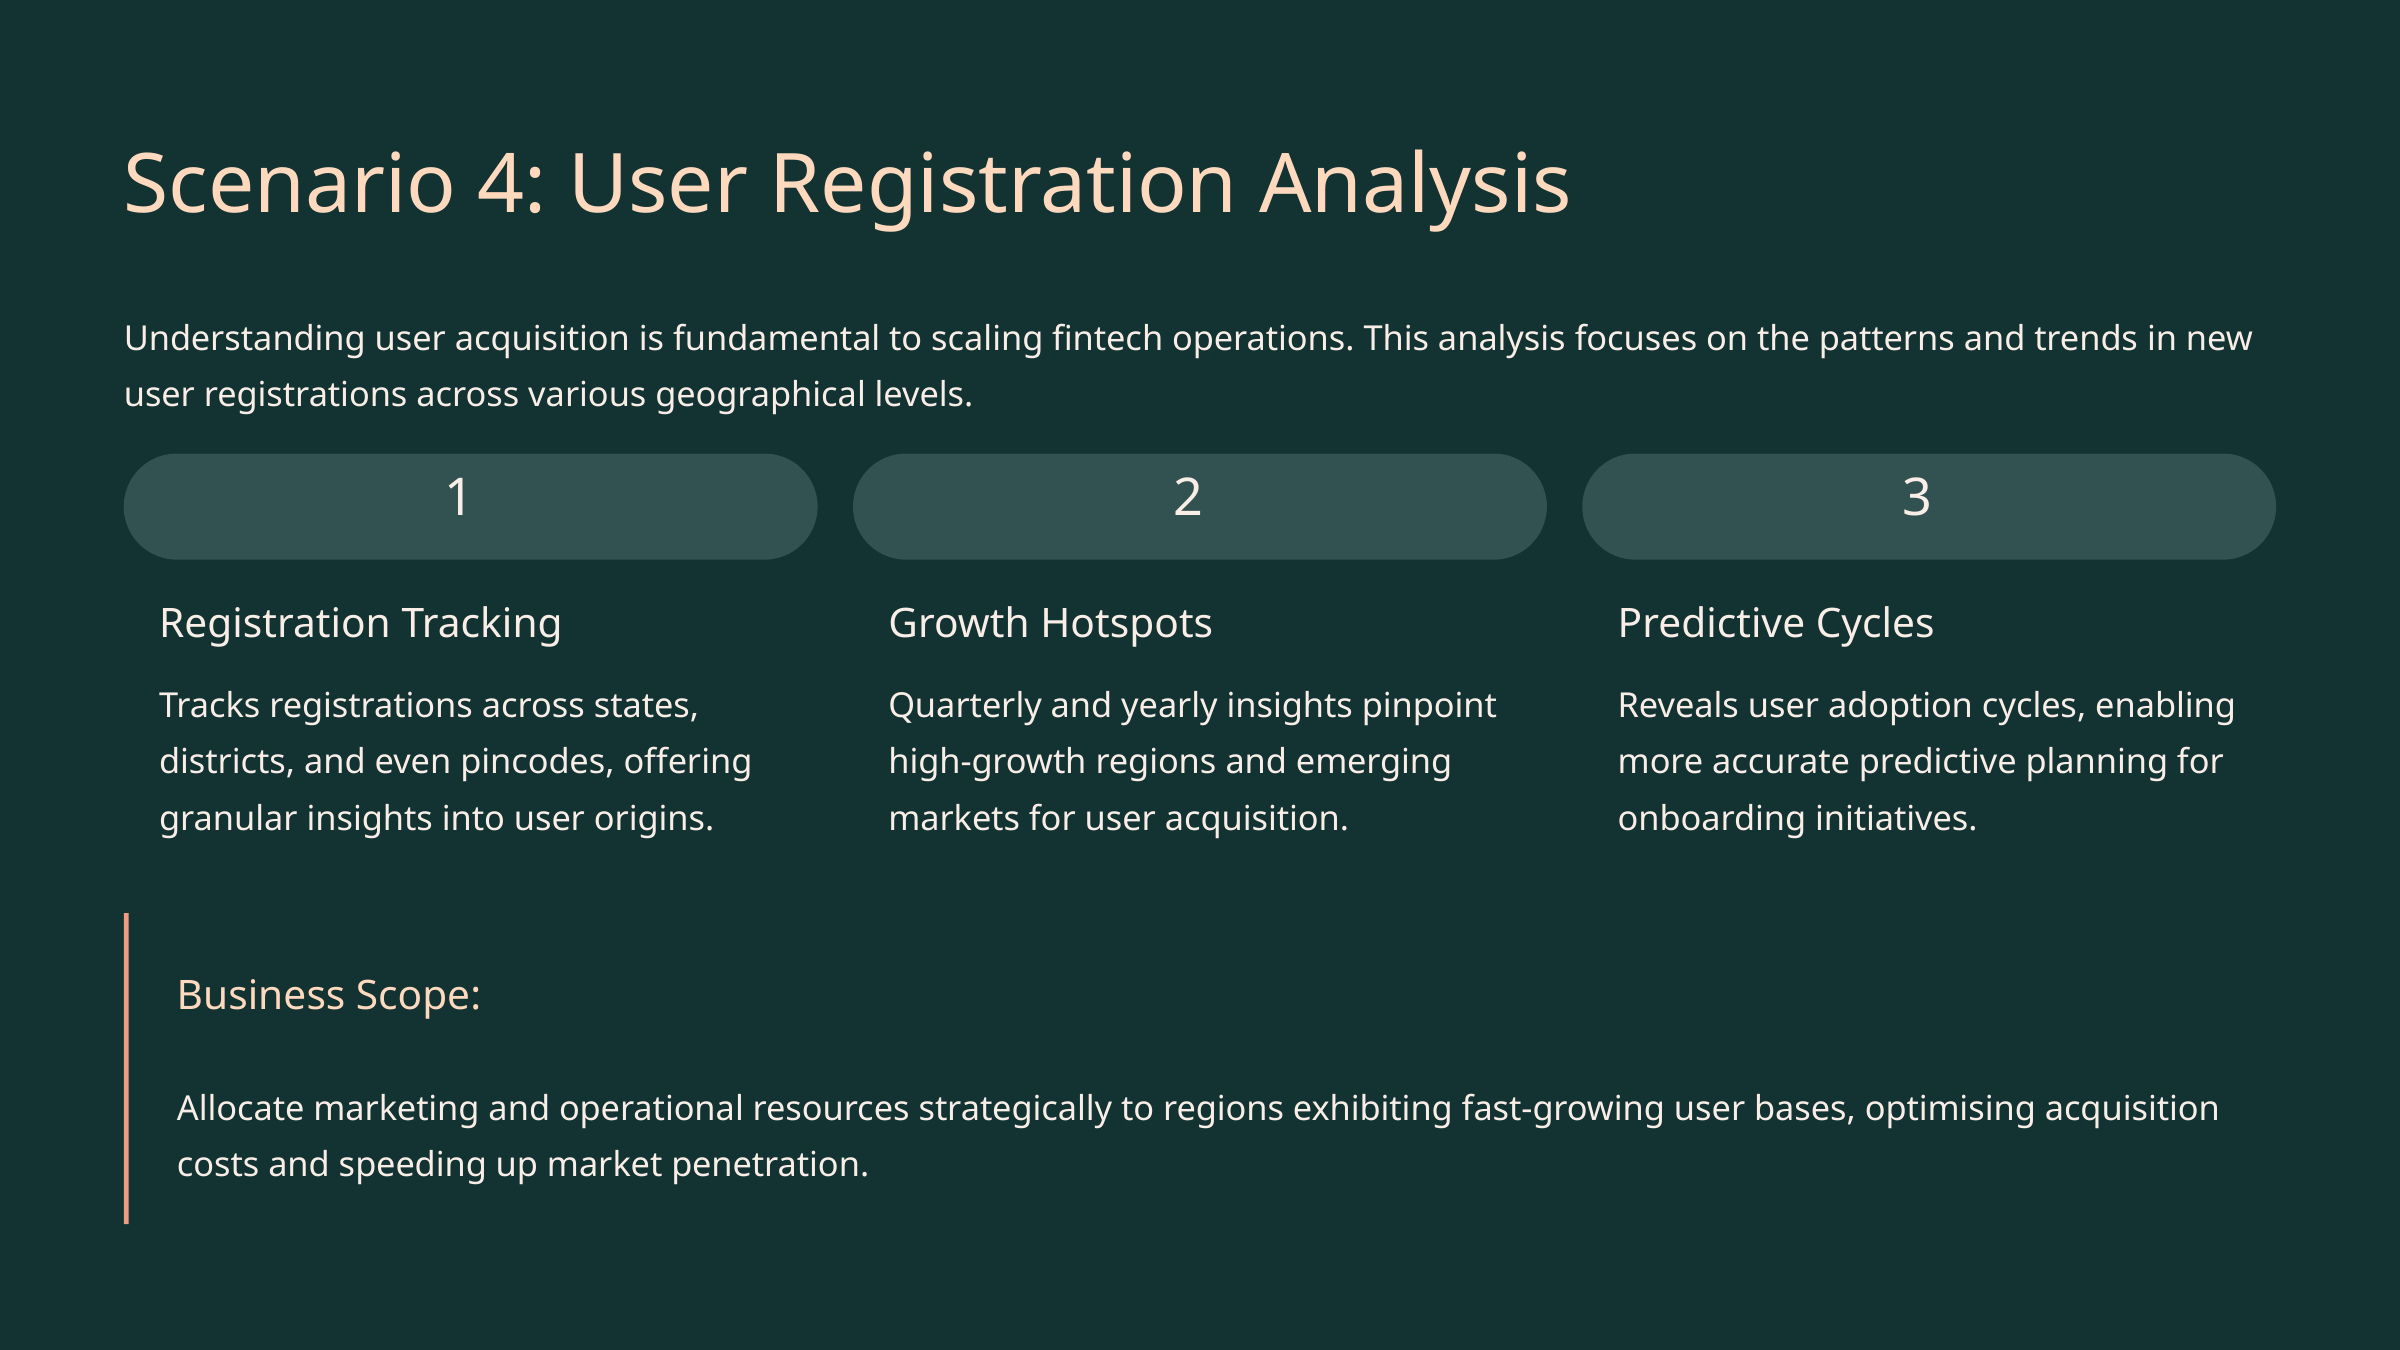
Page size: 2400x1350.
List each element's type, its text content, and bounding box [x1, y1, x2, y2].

text_box 2 [1173, 473, 1227, 540]
text_box Predictive Cycles [1617, 594, 2034, 647]
text_box 1 [444, 473, 498, 540]
text_box Quarterly and yearly insights pinpoint high-growth regions and emerging markets for user acquisition. [888, 668, 1512, 838]
text_box 3 [1902, 473, 1956, 540]
text_box Reveals user adoption cycles, enabling more accurate predictive planning for onboarding initiatives. [1617, 668, 2241, 838]
text_box [123, 453, 818, 560]
text_box [1582, 453, 2277, 560]
text_box Business Scope: [176, 966, 593, 1019]
text_box Understanding user acquisition is fundamental to scaling fintech operations. This analysis focuses on the patterns and trends in new user registrations across various geographical levels. [123, 300, 2277, 414]
text_box Allocate marketing and operational resources strategically to regions exhibiting fast-growing user bases, optimising acquisition costs and speeding up market penetration. [176, 1071, 2277, 1185]
text_box Registration Tracking [159, 594, 576, 647]
text_box Tracks registrations across states, districts, and even pincodes, offering granular insights into user origins. [159, 668, 783, 838]
text_box Scenario 4: User Registration Analysis [123, 125, 1519, 230]
text_box [852, 453, 1547, 560]
text_box Growth Hotspots [888, 594, 1305, 647]
text_box [123, 913, 129, 1225]
